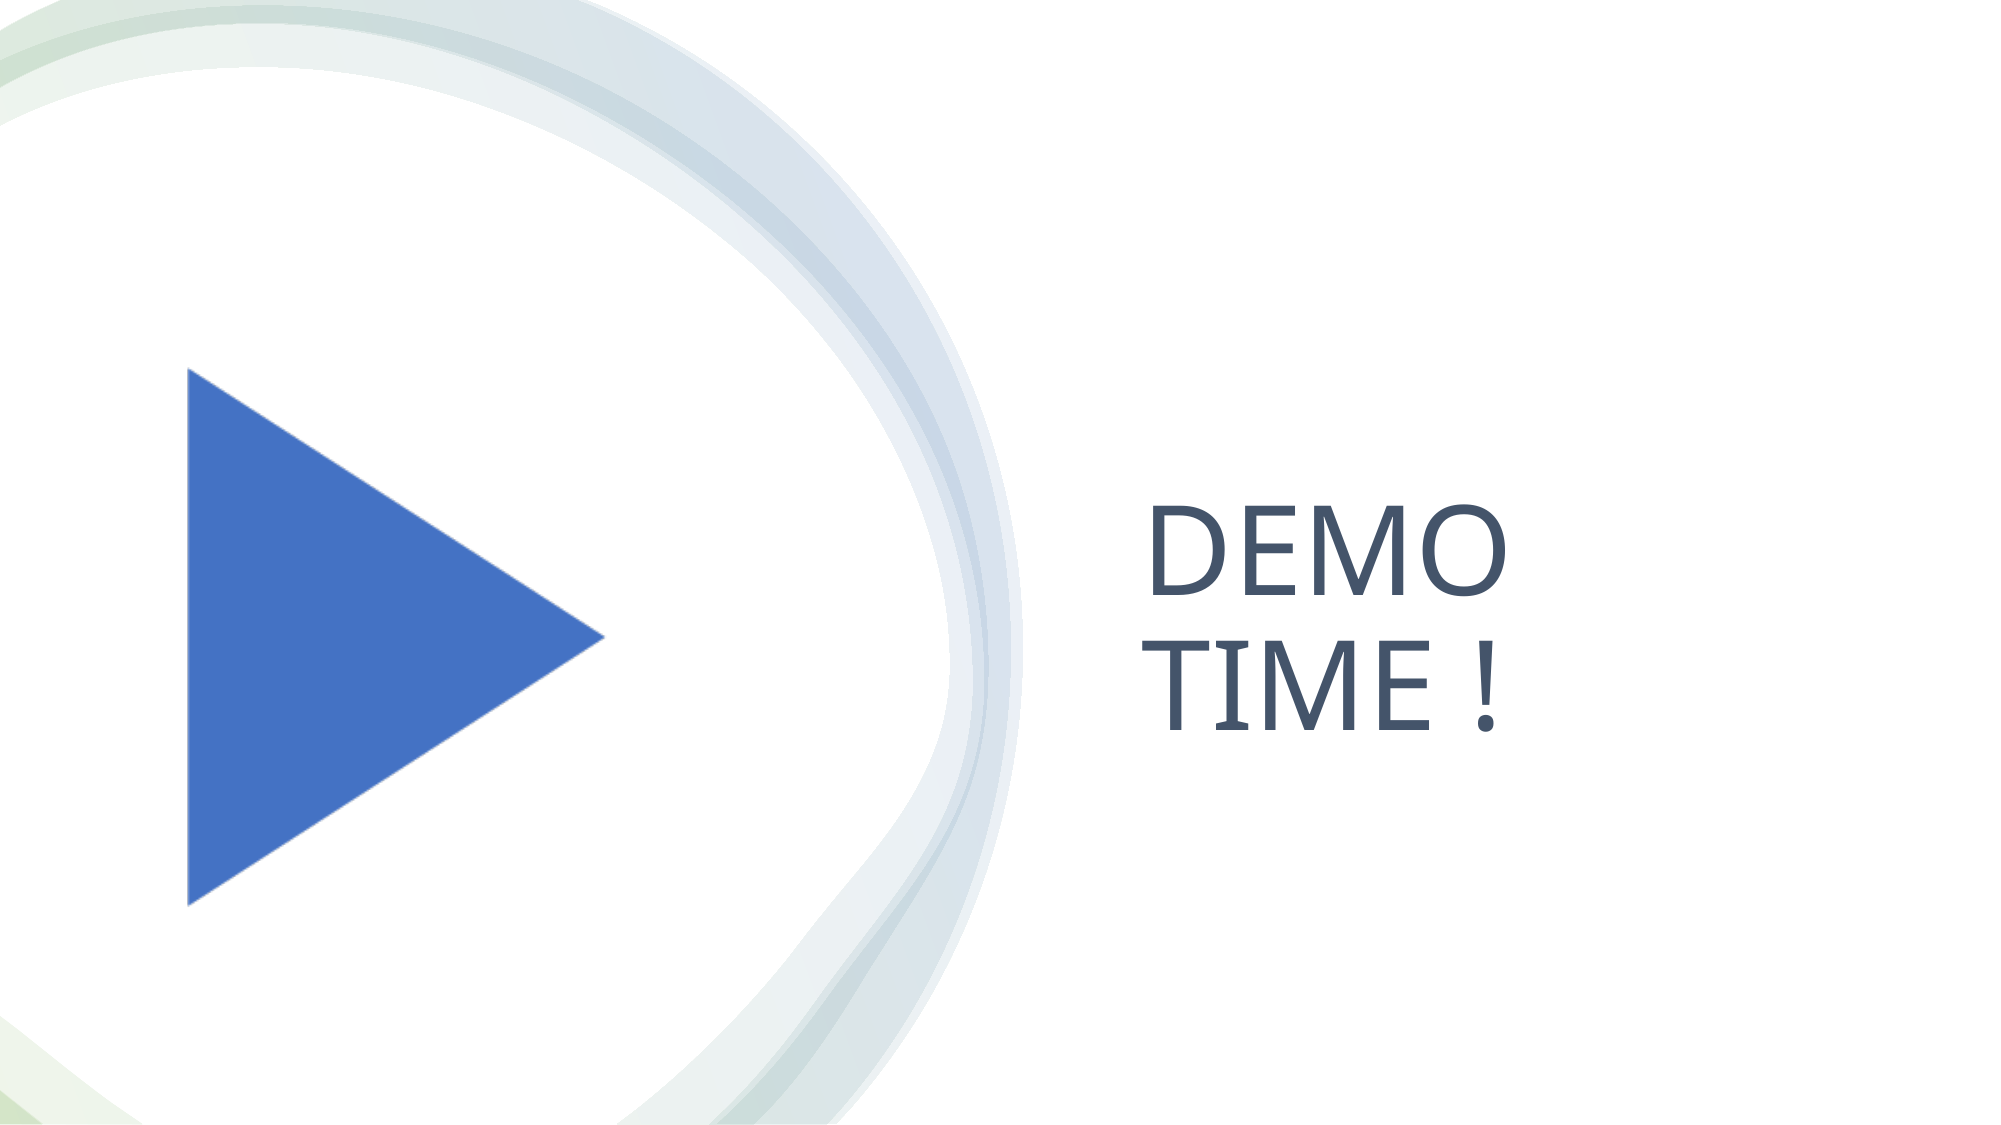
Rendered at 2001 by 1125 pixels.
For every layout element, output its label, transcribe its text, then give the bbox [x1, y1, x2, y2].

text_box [0, 0, 1023, 1125]
title DEMO TIME ! [1126, 479, 1901, 637]
text_box [1023, 0, 2000, 1125]
